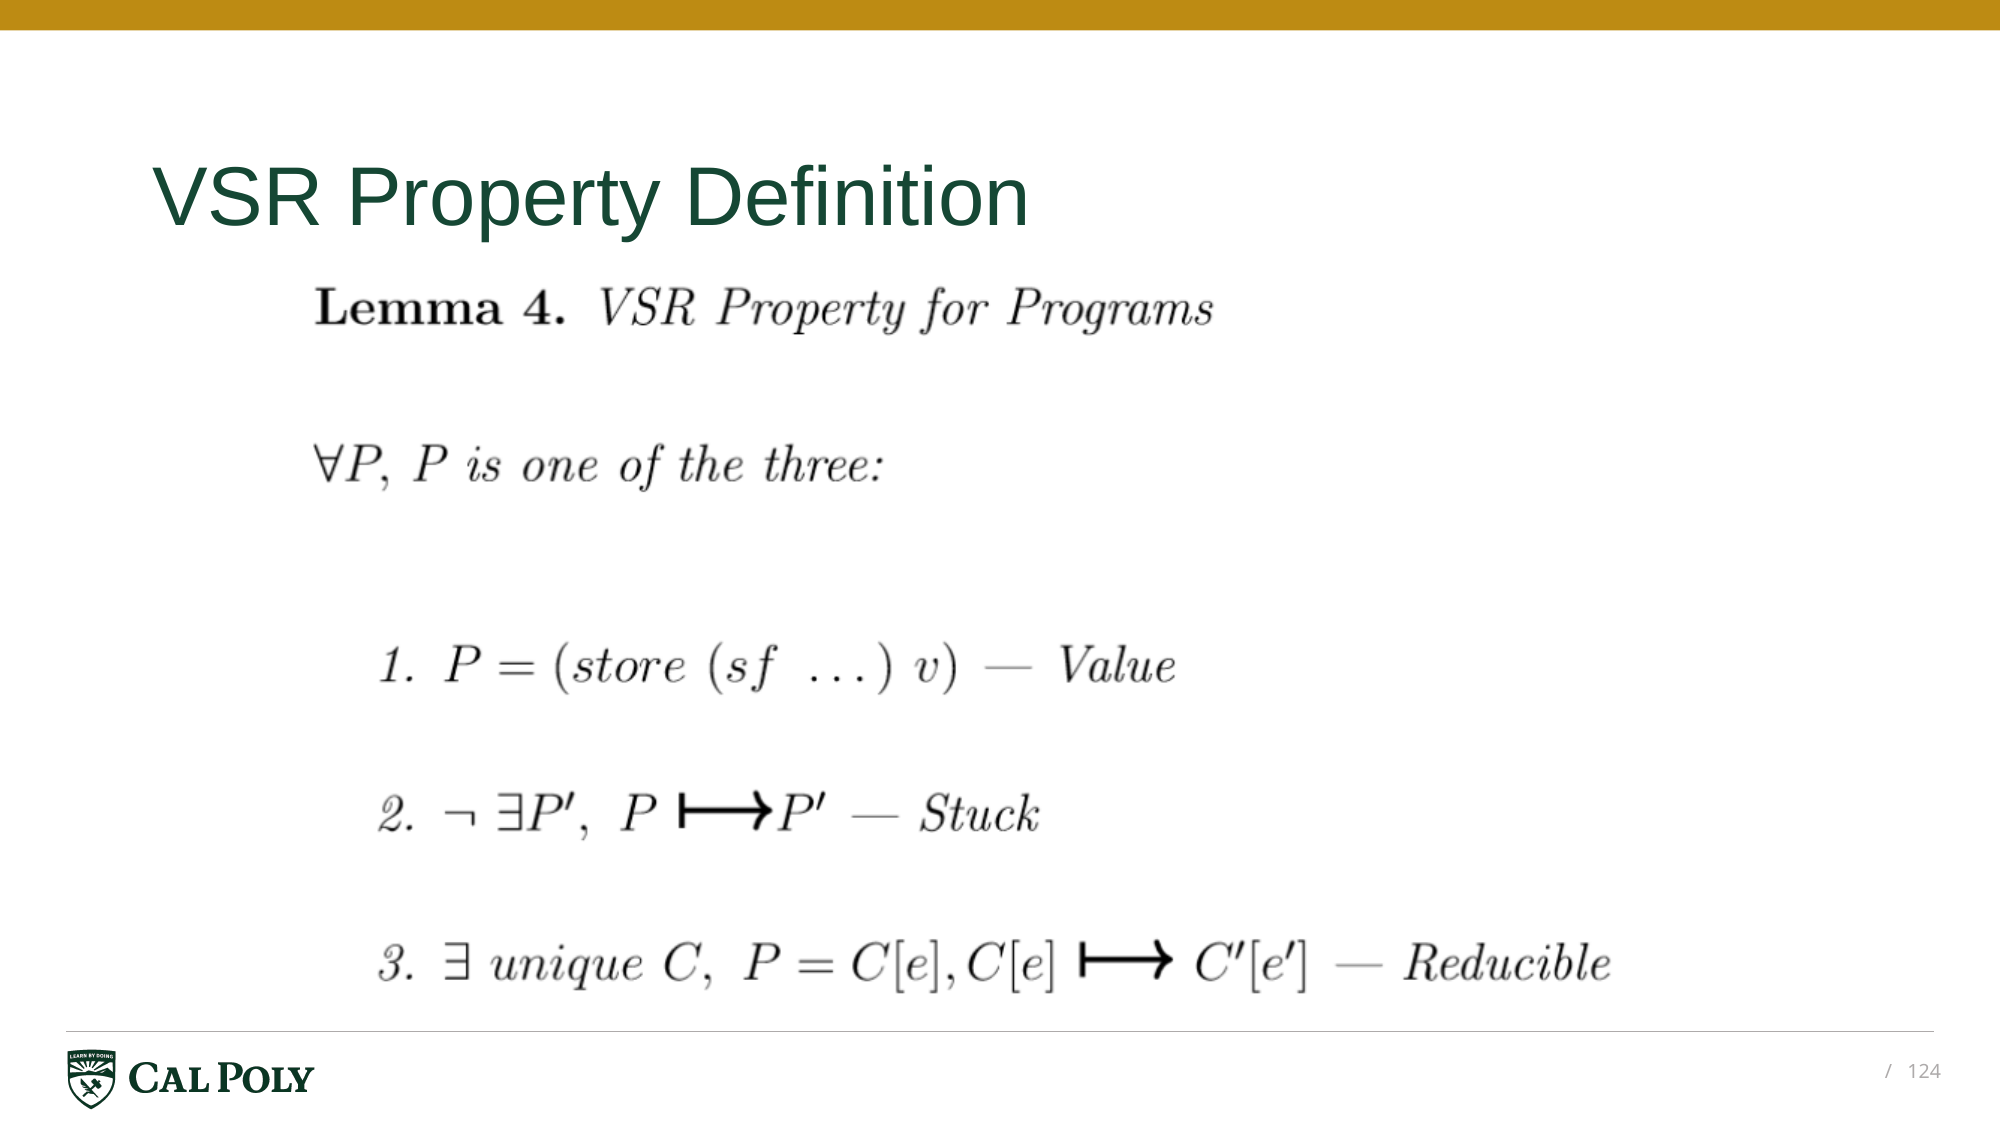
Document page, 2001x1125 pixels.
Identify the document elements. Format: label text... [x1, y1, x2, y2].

picture [299, 264, 1646, 1013]
title VSR Property Definition [137, 147, 1888, 250]
picture [43, 1025, 338, 1125]
slide_number / 124 [1866, 1041, 1956, 1102]
